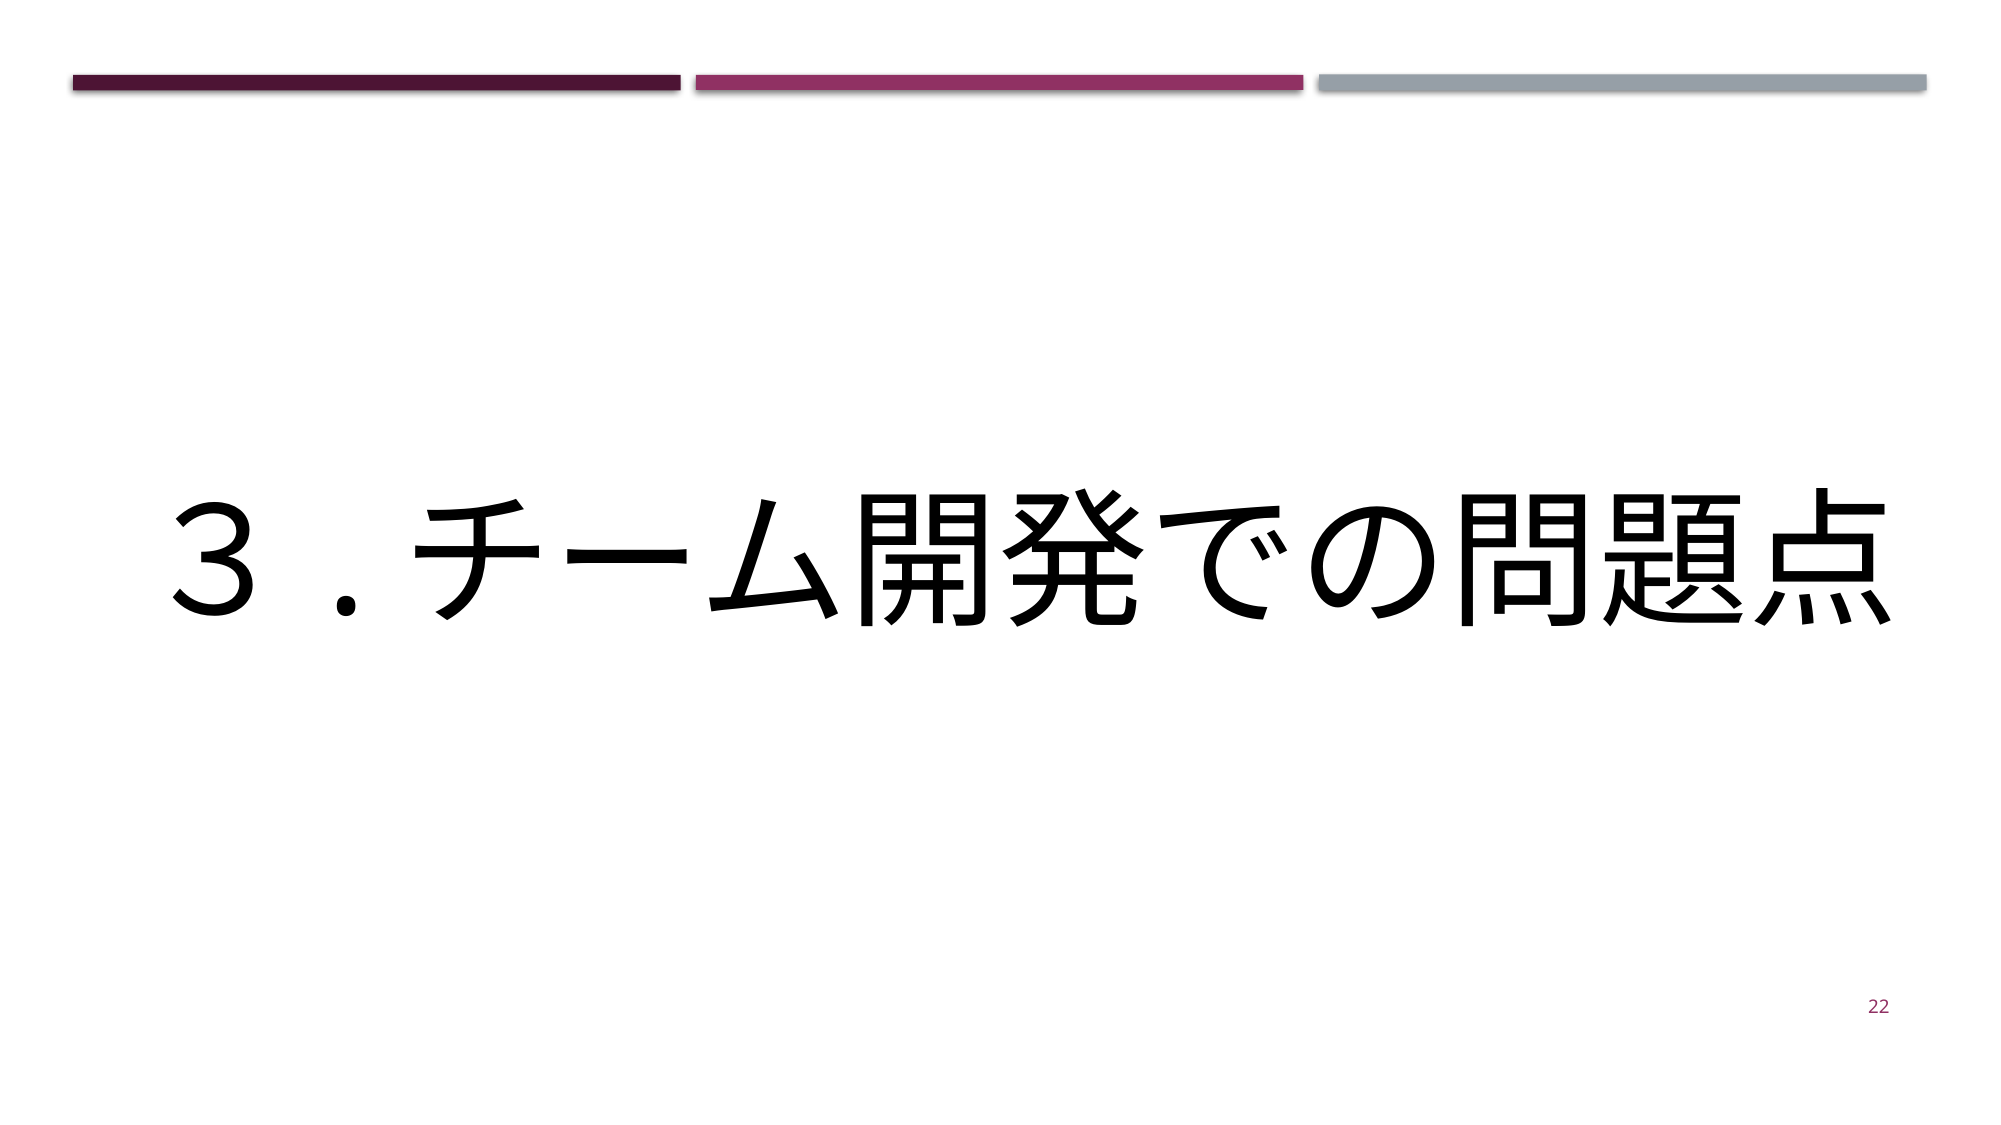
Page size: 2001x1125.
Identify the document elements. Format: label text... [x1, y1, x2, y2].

slide_number 22 [1732, 977, 1905, 1037]
text_box ３.チーム開発での問題点 [125, 457, 1914, 872]
